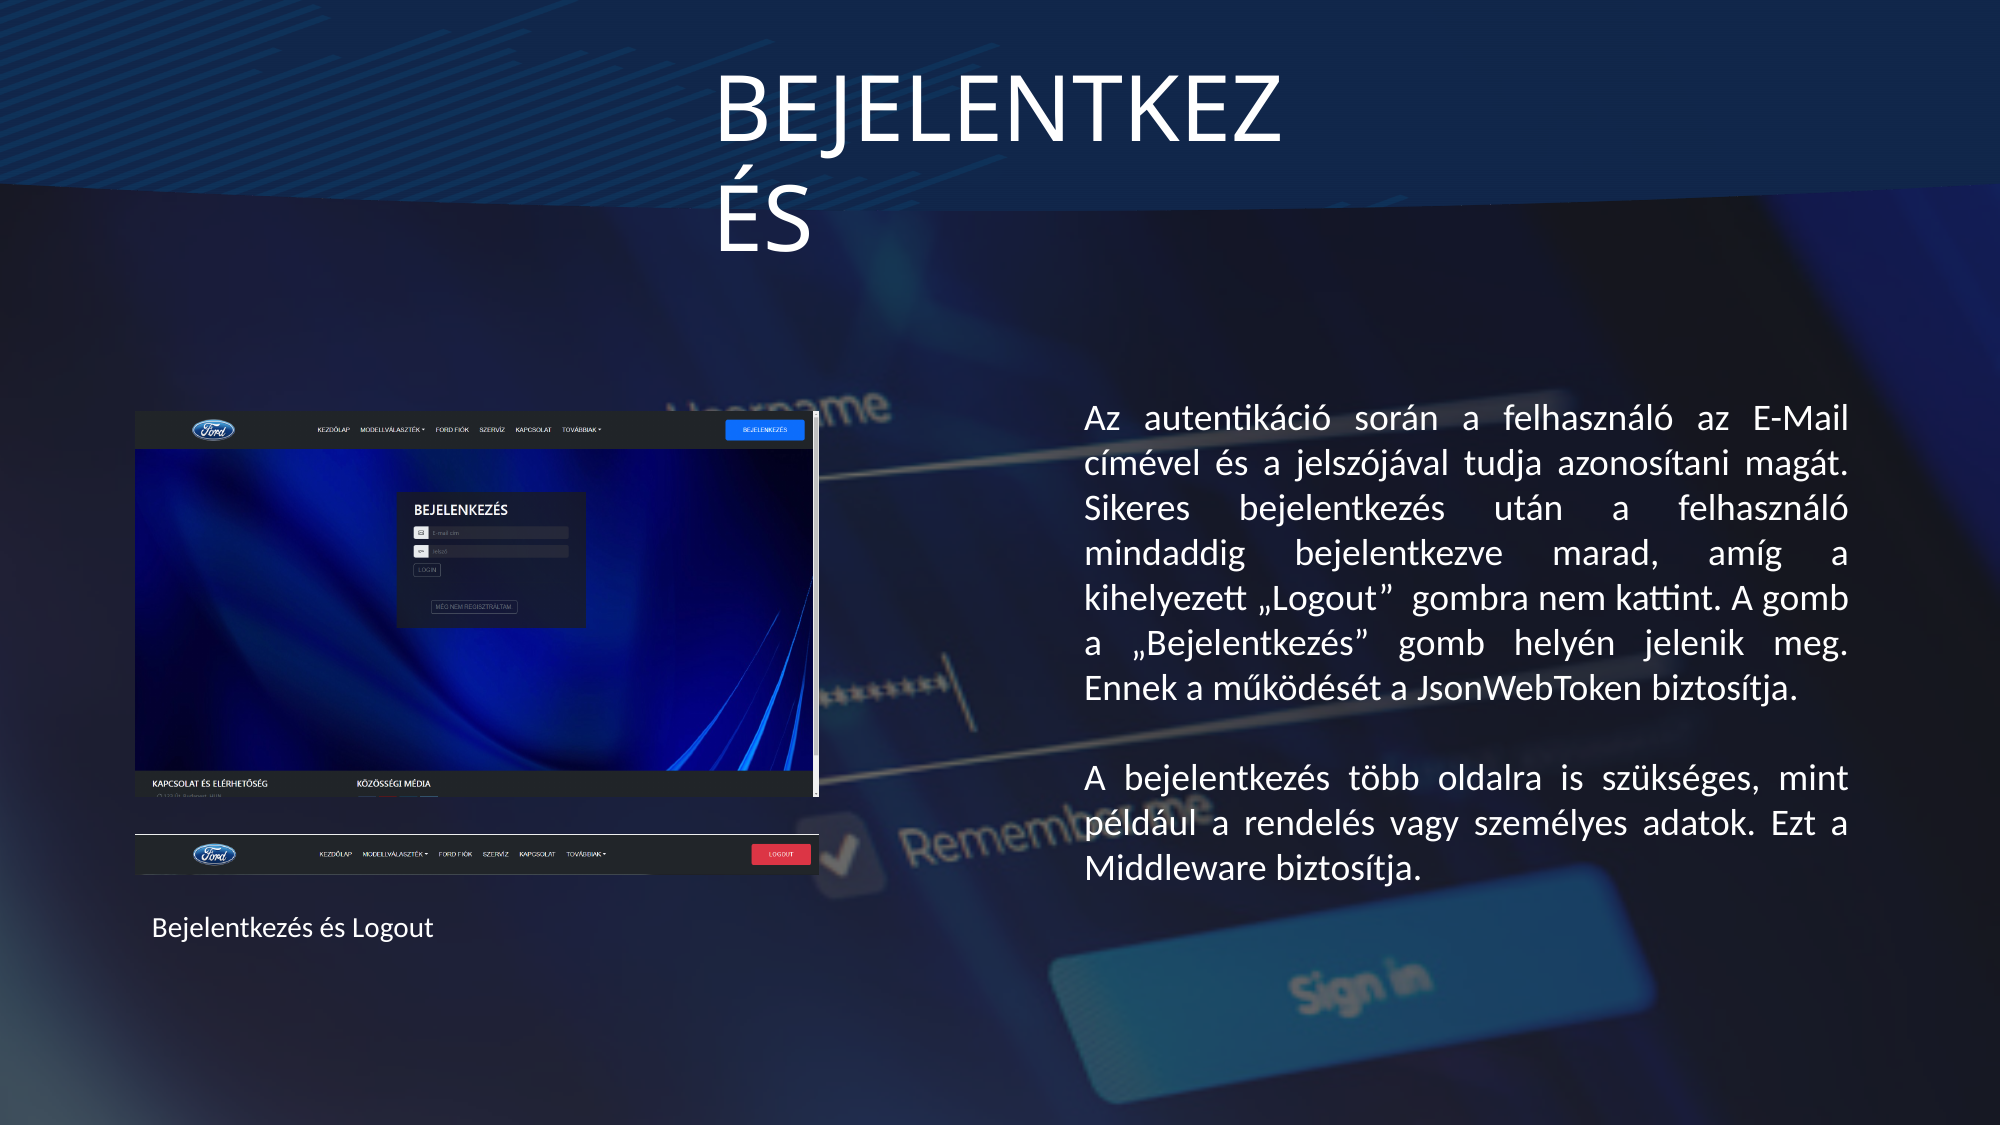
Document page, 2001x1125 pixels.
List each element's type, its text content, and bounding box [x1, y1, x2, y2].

text_box Bejelentkezés [697, 211, 1303, 277]
picture [135, 411, 819, 797]
picture [0, 0, 2000, 211]
text_box [0, 211, 2000, 1125]
text_box Az autentikáció során a felhasználó az E-Mail címével és a jelszójával tudja azonosítani magát. Sikeres bejelentkezés után a felhasználó mindaddig bejelentkezve marad, amíg a kihelyezett „Logout” gombra nem kattint. A gomb a „Bejelentkezés” gomb helyén jelenik meg. Ennek a működését a JsonWebToken biztosítja. A bejelentkezés több oldalra is szükséges, mint például a rendelés vagy személyes adatok. Ezt a Middleware biztosítja. [1069, 385, 1865, 896]
picture [135, 834, 819, 875]
text_box Bejelentkezés és Logout [137, 900, 450, 951]
